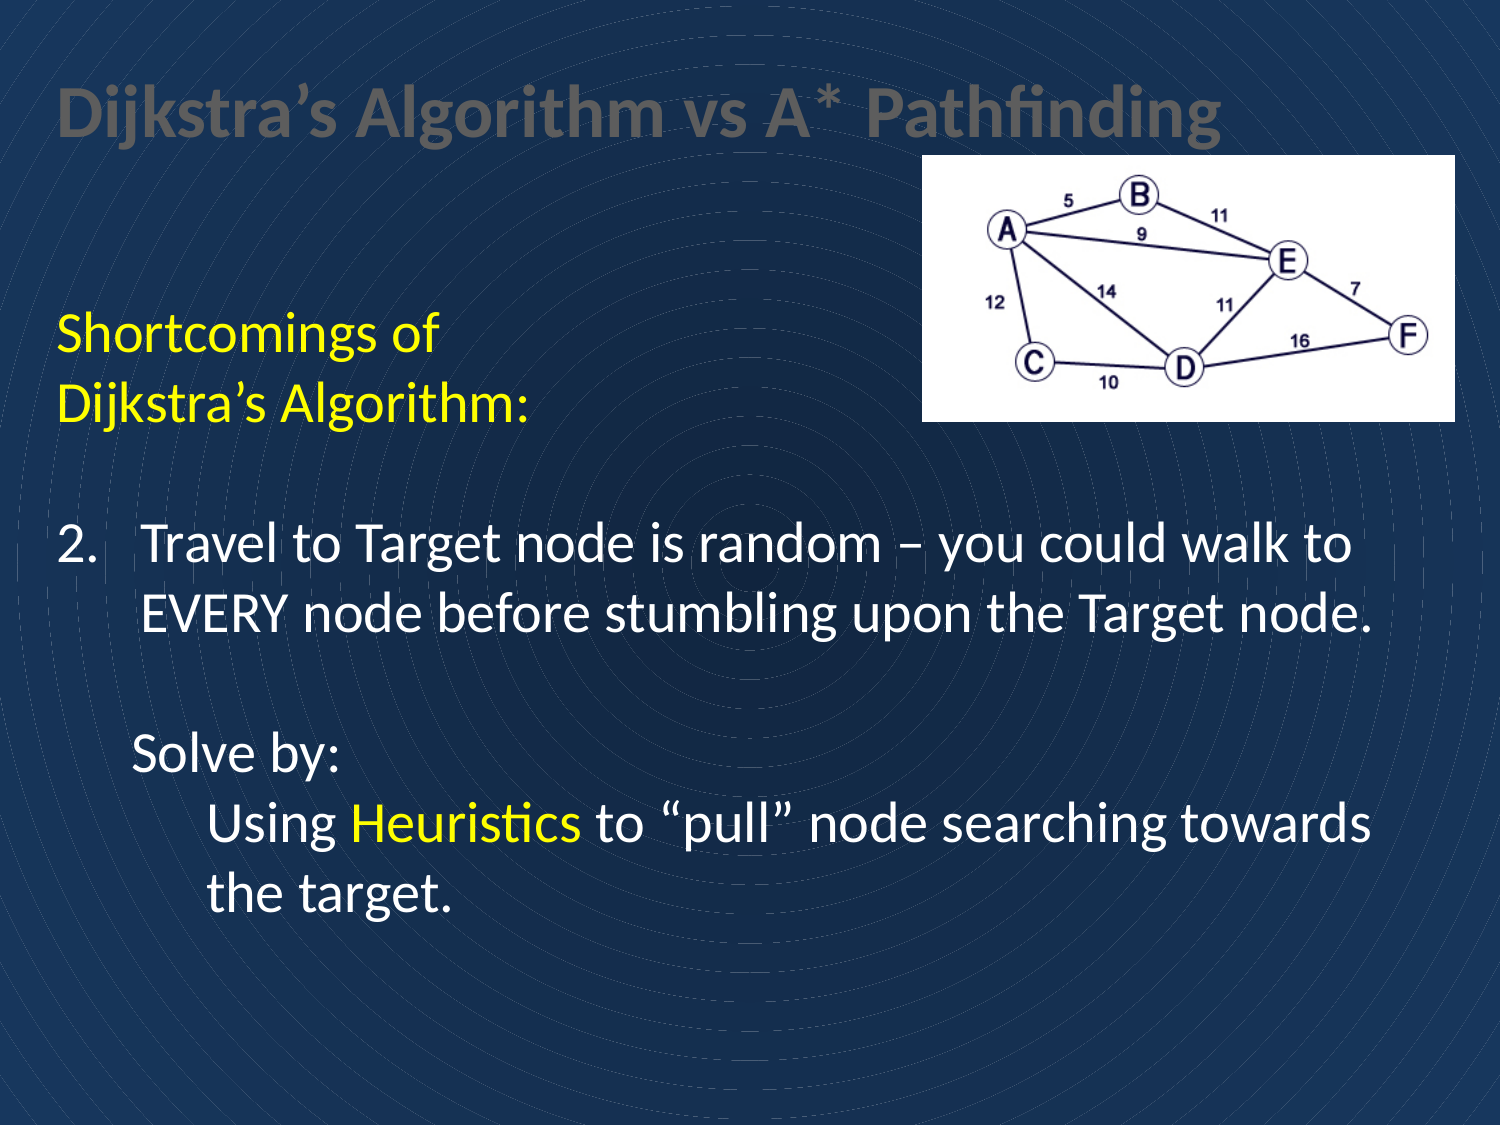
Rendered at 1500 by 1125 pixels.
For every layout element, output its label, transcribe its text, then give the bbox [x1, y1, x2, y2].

text_box Shortcomings of Dijkstra’s Algorithm: Travel to Target node is random – you could walk to EVERY node before stumbling upon the Target node. Solve by: Using Heuristics to “pull” node searching towards the target. [41, 286, 1456, 932]
text_box Dijkstra’s Algorithm vs A* Pathfinding [41, 55, 1455, 160]
picture [922, 155, 1455, 422]
